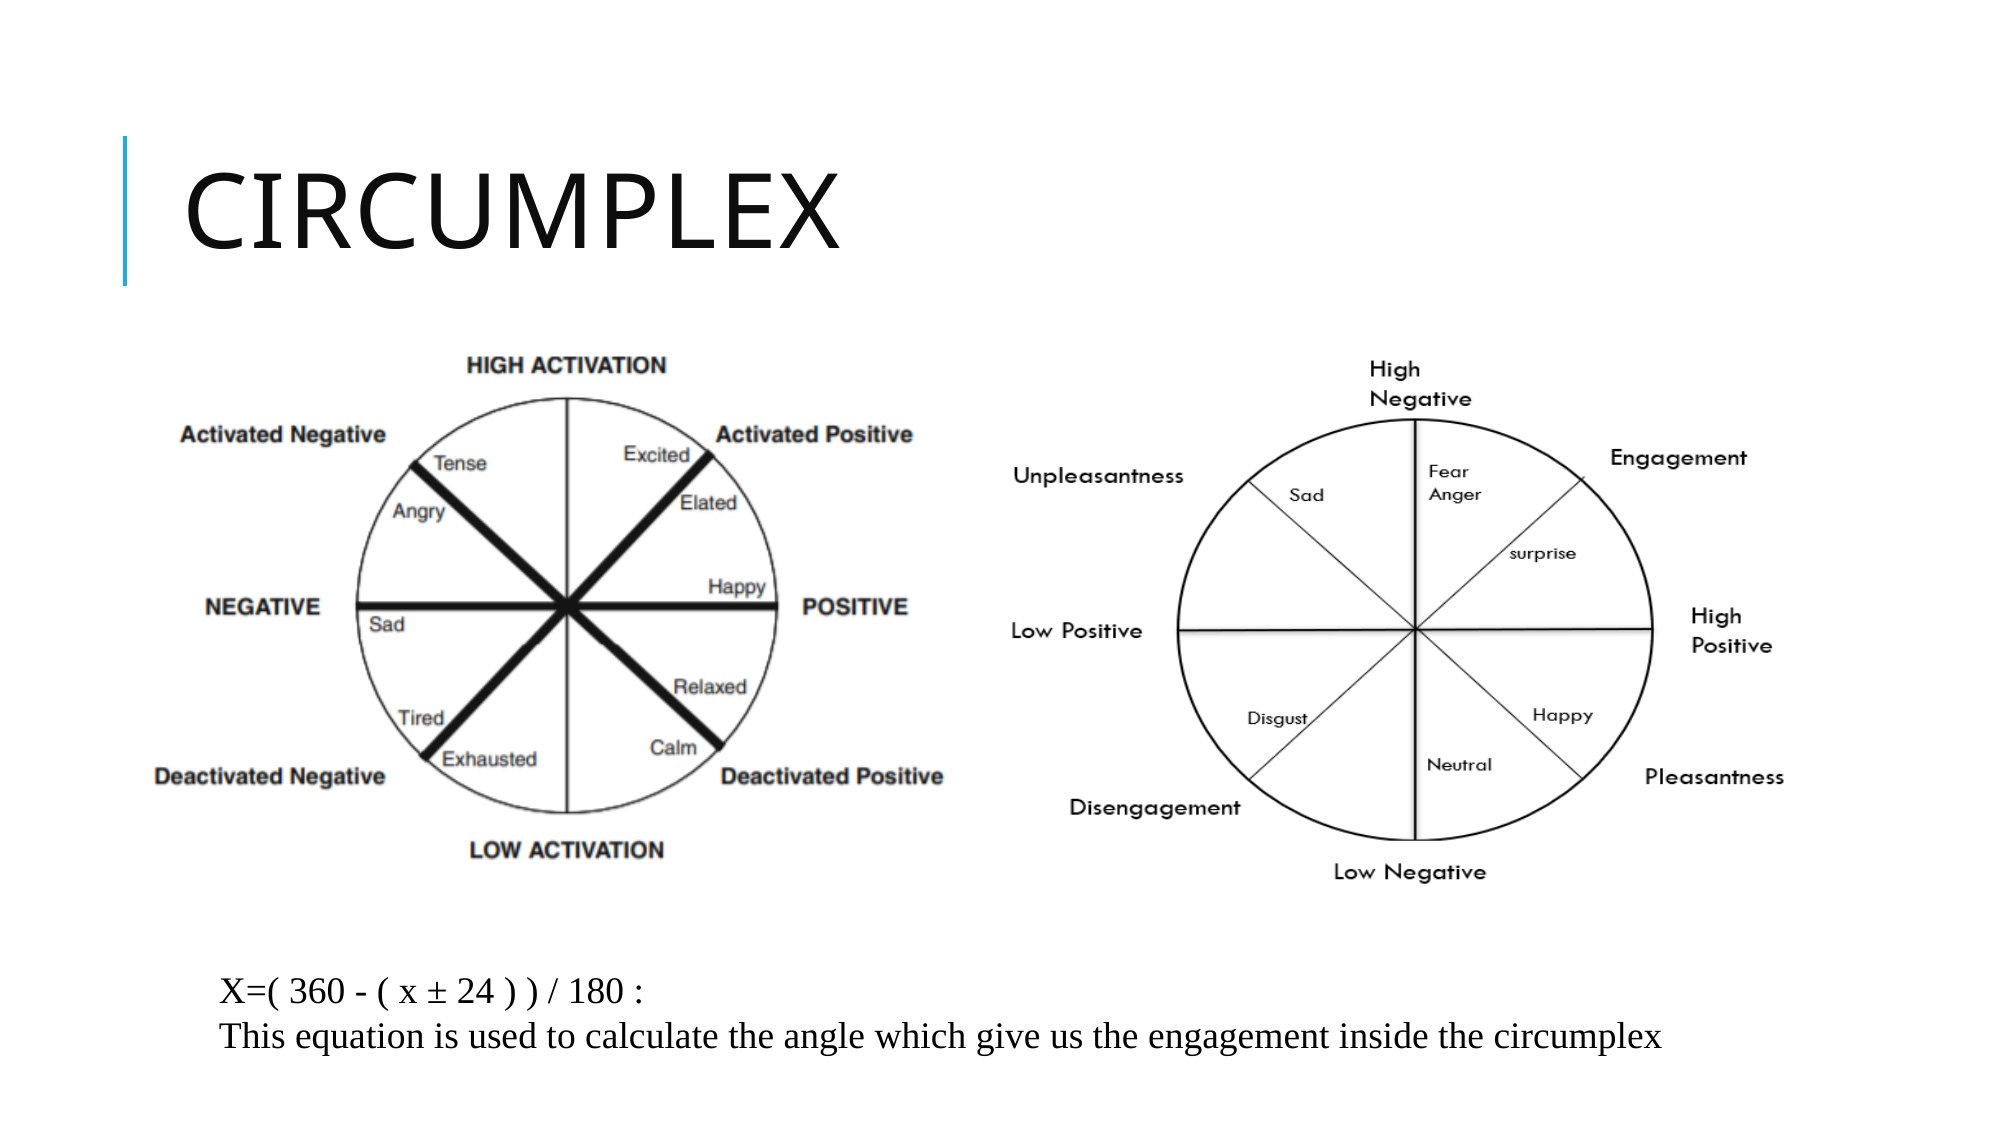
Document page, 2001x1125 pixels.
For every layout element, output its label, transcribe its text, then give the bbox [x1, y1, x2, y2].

picture [985, 328, 1860, 894]
title Circumplex [168, 96, 1763, 342]
text_box X=( 360 - ( x ± 24 ) ) / 180 : This equation is used to calculate the angle which give us the engagement inside the circumplex [204, 958, 1680, 1108]
picture [147, 328, 966, 881]
